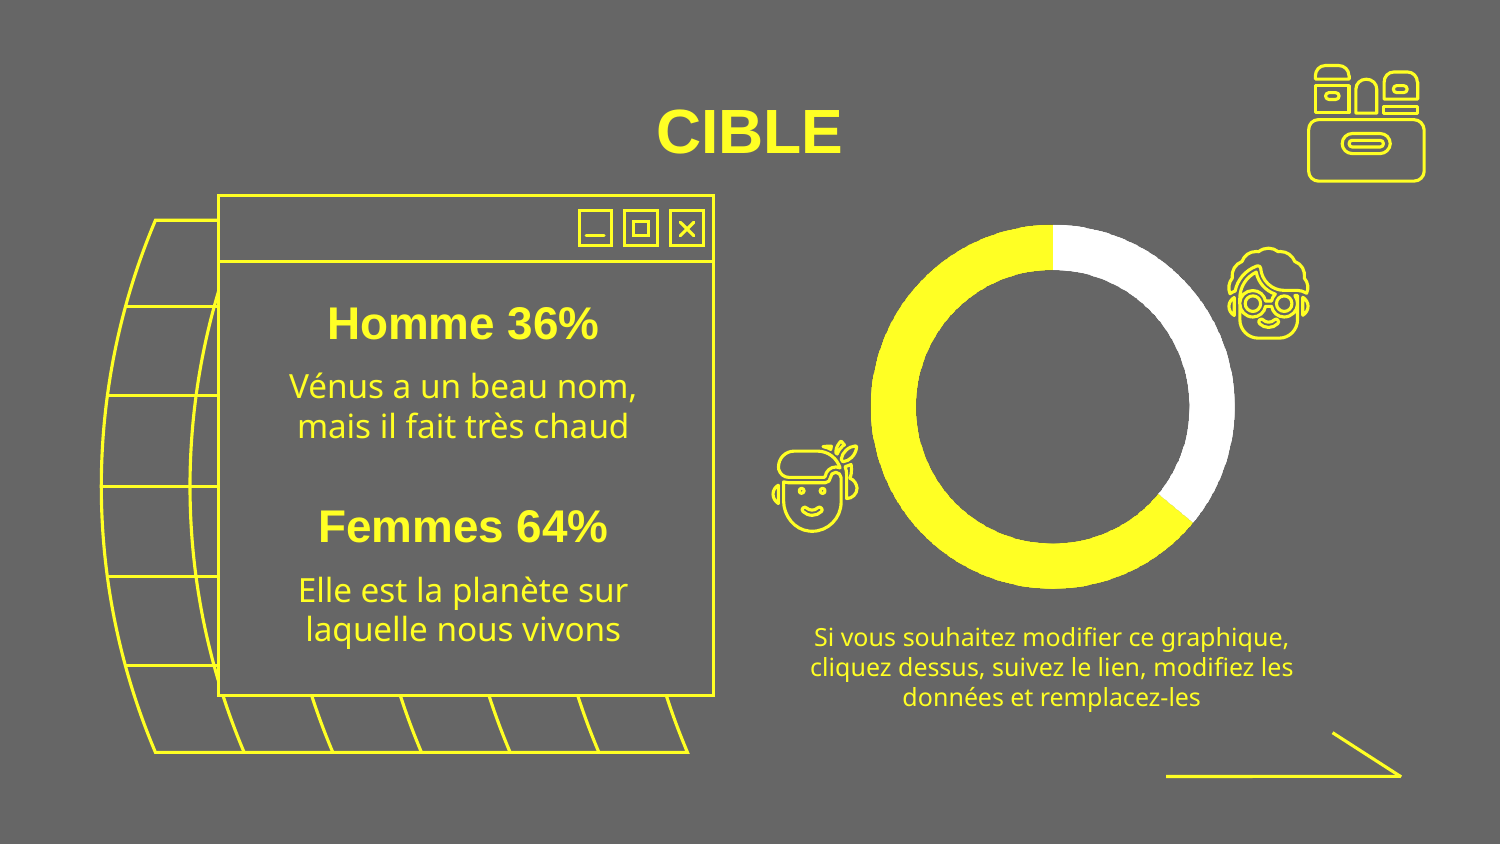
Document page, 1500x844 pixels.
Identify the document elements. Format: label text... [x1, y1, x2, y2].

subtitle Vénus a un beau nom, mais il fait très chaud [262, 350, 665, 471]
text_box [1227, 247, 1310, 339]
title Femmes 64% [262, 482, 665, 553]
text_box Si vous souhaitez modifier ce graphique, cliquez dessus, suivez le lien, modifiez les données et remplacez-les [755, 621, 1349, 712]
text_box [772, 441, 858, 532]
picture [724, 204, 1380, 609]
subtitle Elle est la planète sur laquelle nous vivons [262, 553, 665, 675]
title Homme 36% [262, 278, 665, 350]
title CIBLE [116, 76, 1383, 171]
